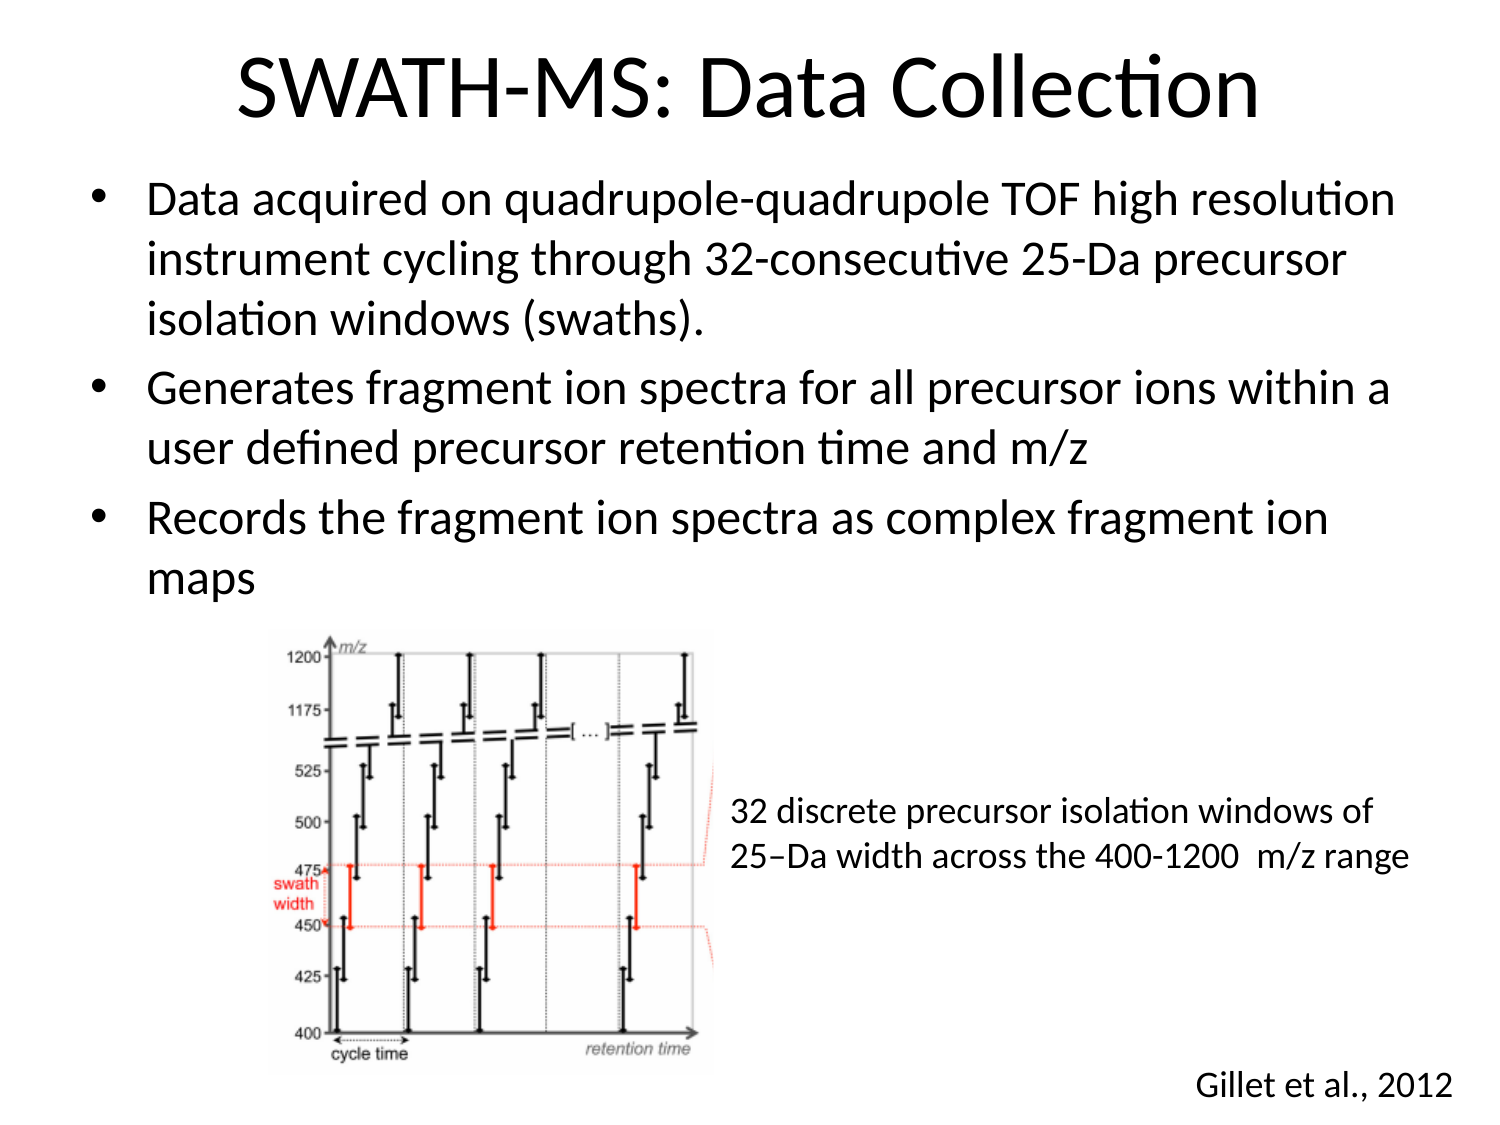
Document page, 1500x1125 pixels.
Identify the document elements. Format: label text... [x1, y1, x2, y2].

text_box Data acquired on quadrupole-quadrupole TOF high resolution instrument cycling through 32-consecutive 25-Da precursor isolation windows (swaths). Generates fragment ion spectra for all precursor ions within a user defined precursor retention time and m/z Records the fragment ion spectra as complex fragment ion maps [74, 87, 1425, 583]
text_box Gillet et al., 2012 [1180, 1052, 1469, 1113]
text_box 32 discrete precursor isolation windows of 25–Da width across the 400-1200 m/z range [718, 778, 1426, 884]
title SWATH-MS: Data Collection [75, 0, 1425, 87]
picture [268, 629, 714, 1076]
